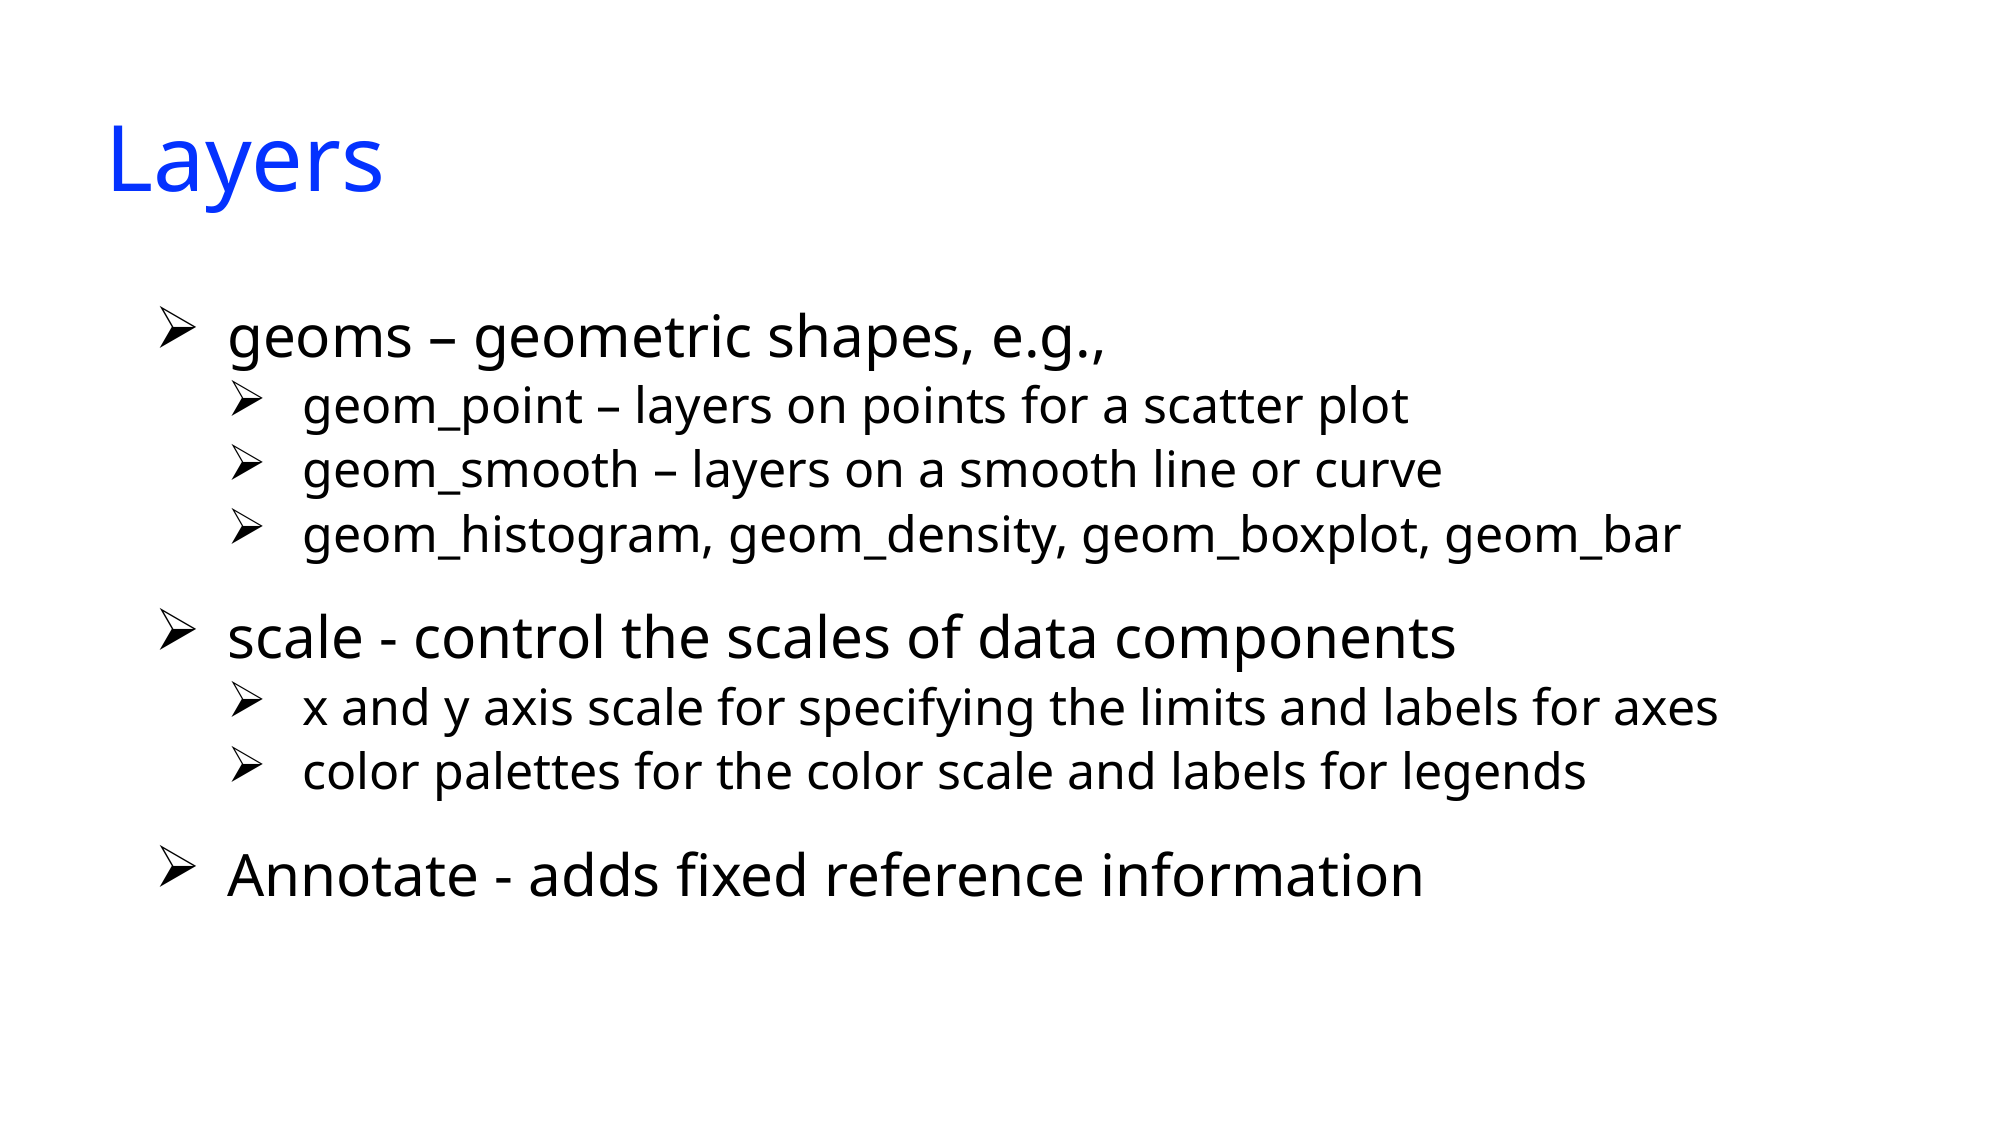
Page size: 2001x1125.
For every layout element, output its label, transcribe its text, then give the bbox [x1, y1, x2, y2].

list geoms – geometric shapes, e.g., geom_point – layers on points for a scatter plot geom_smooth – layers on a smooth line or curve geom_histogram, geom_density, geom_boxplot, geom_bar scale - control the scales of data components x and y axis scale for specifying the limits and labels for axes color palettes for the color scale and labels for legends Annotate - adds fixed reference information [137, 299, 1863, 1014]
title Layers [90, 52, 1863, 271]
